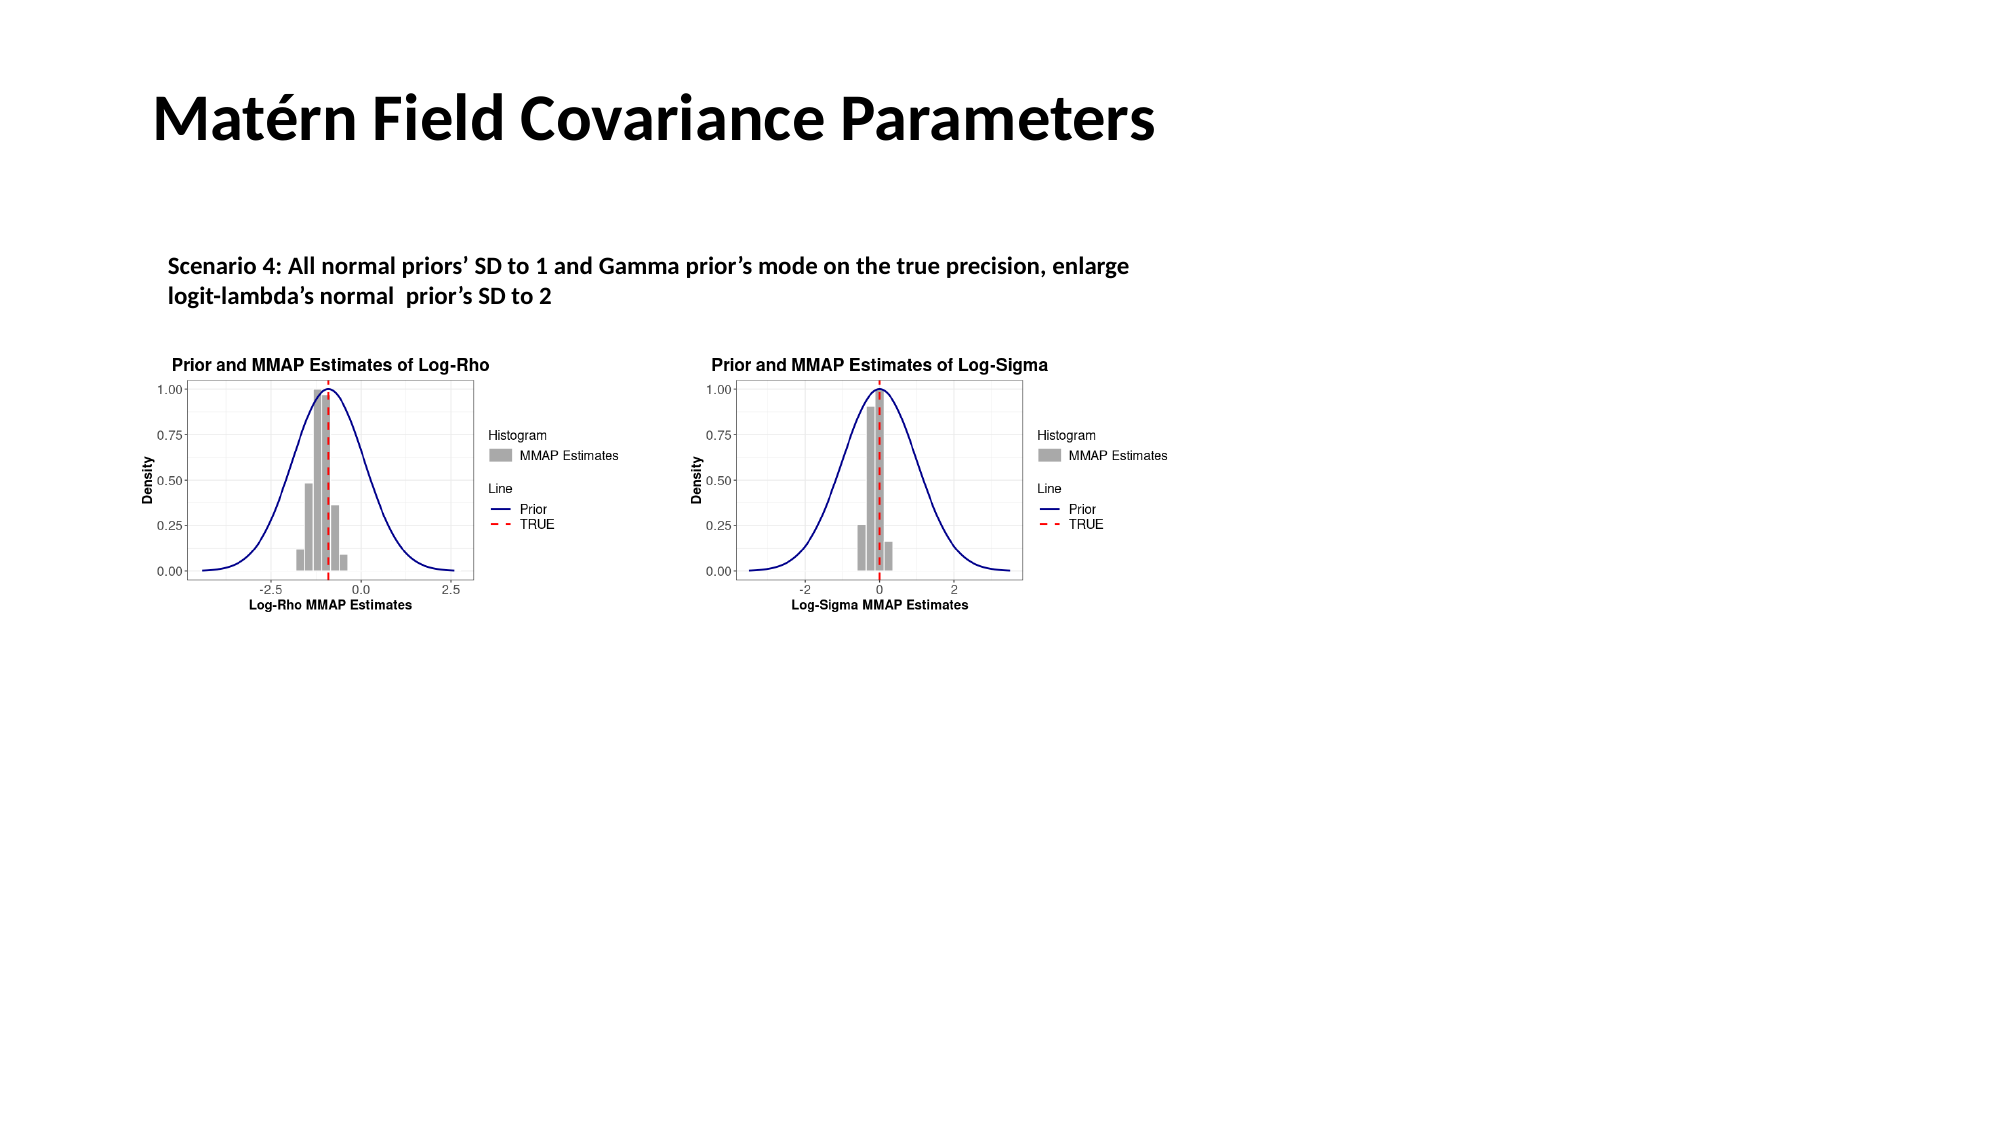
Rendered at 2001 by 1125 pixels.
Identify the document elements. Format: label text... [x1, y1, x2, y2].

title Matérn Field Covariance Parameters [137, 59, 1190, 177]
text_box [137, 242, 1190, 617]
